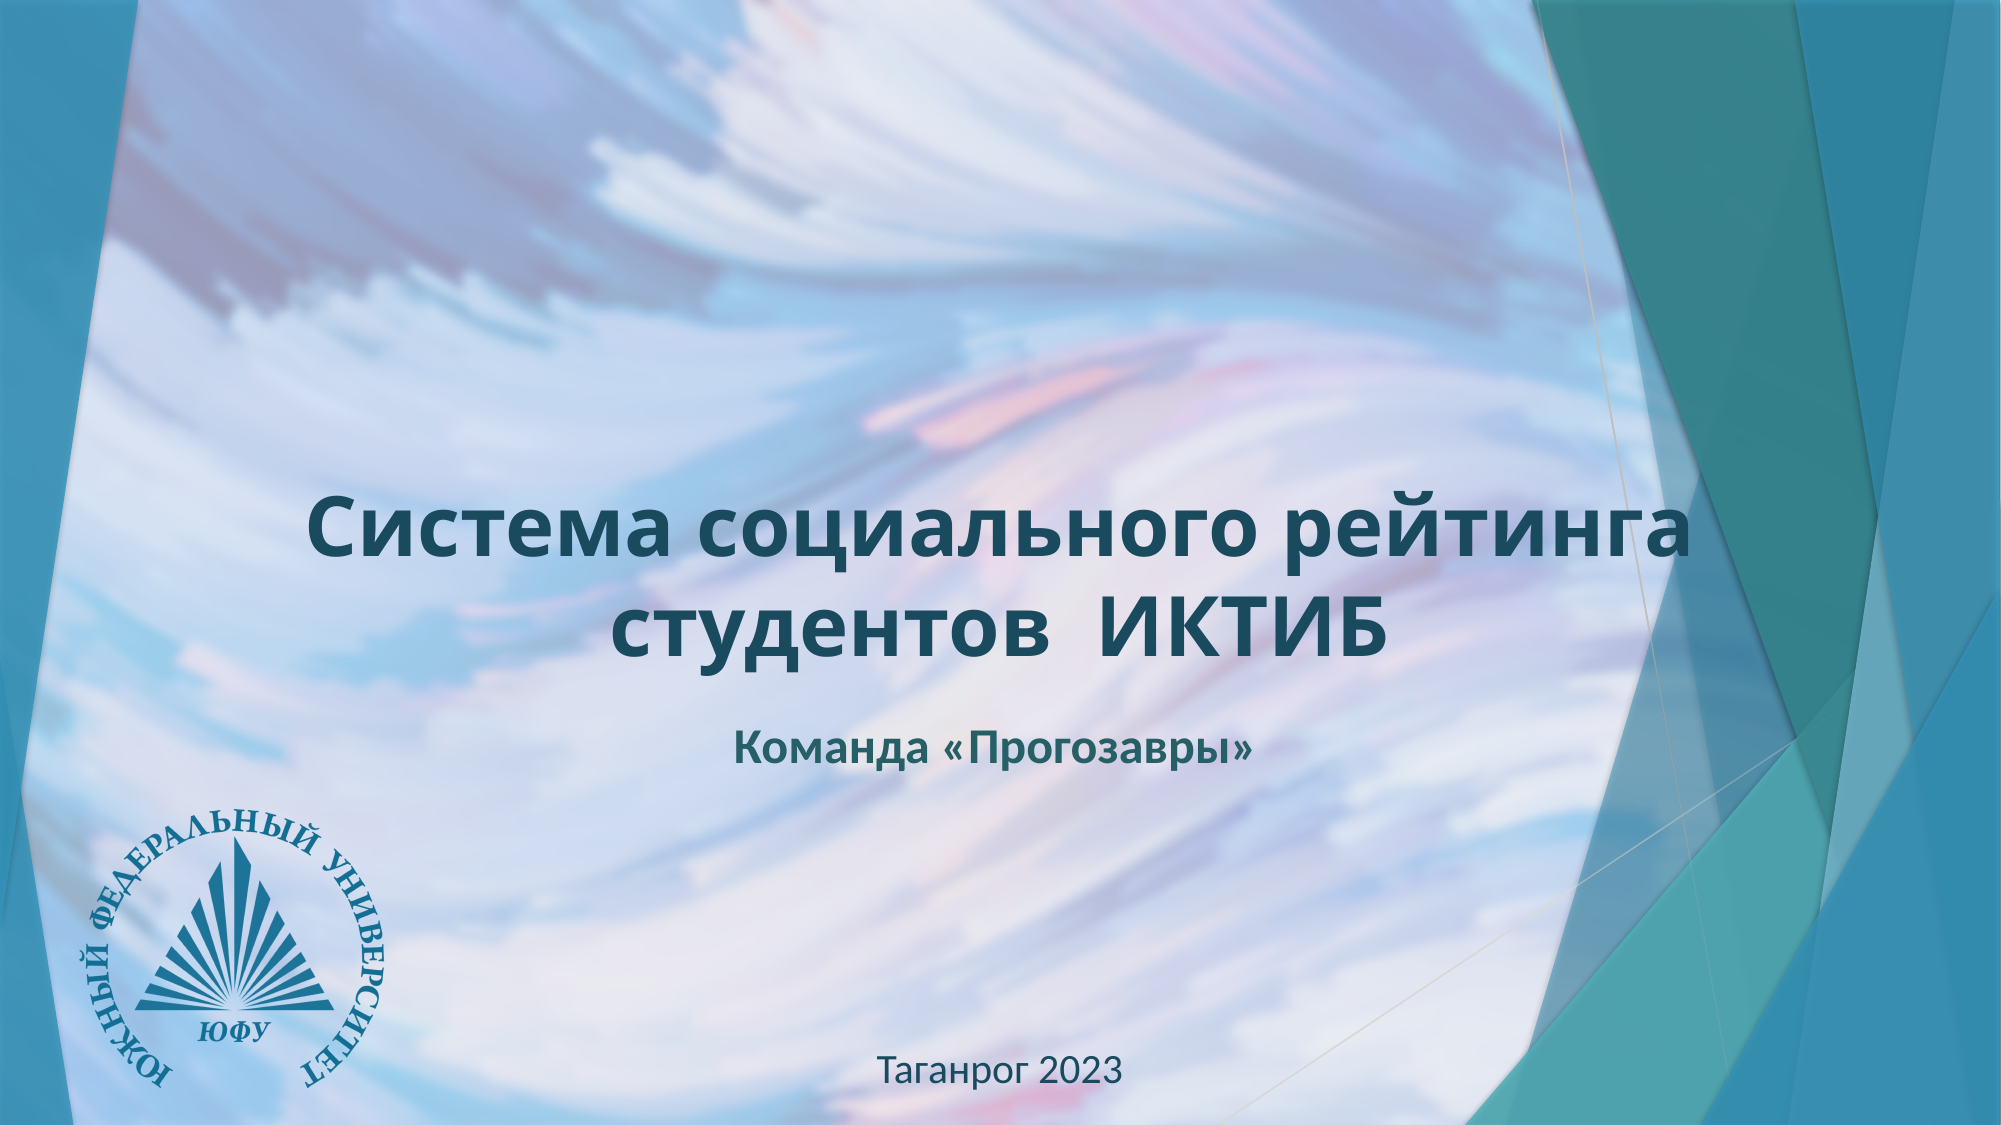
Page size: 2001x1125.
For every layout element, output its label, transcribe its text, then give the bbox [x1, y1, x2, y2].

subtitle Команда «Прогозавры» [718, 685, 1281, 802]
title Система социального рейтинга студентов ИКТИБ [241, 460, 1759, 686]
text_box Таганрог 2023 [500, 1034, 1500, 1099]
picture [62, 775, 408, 1122]
